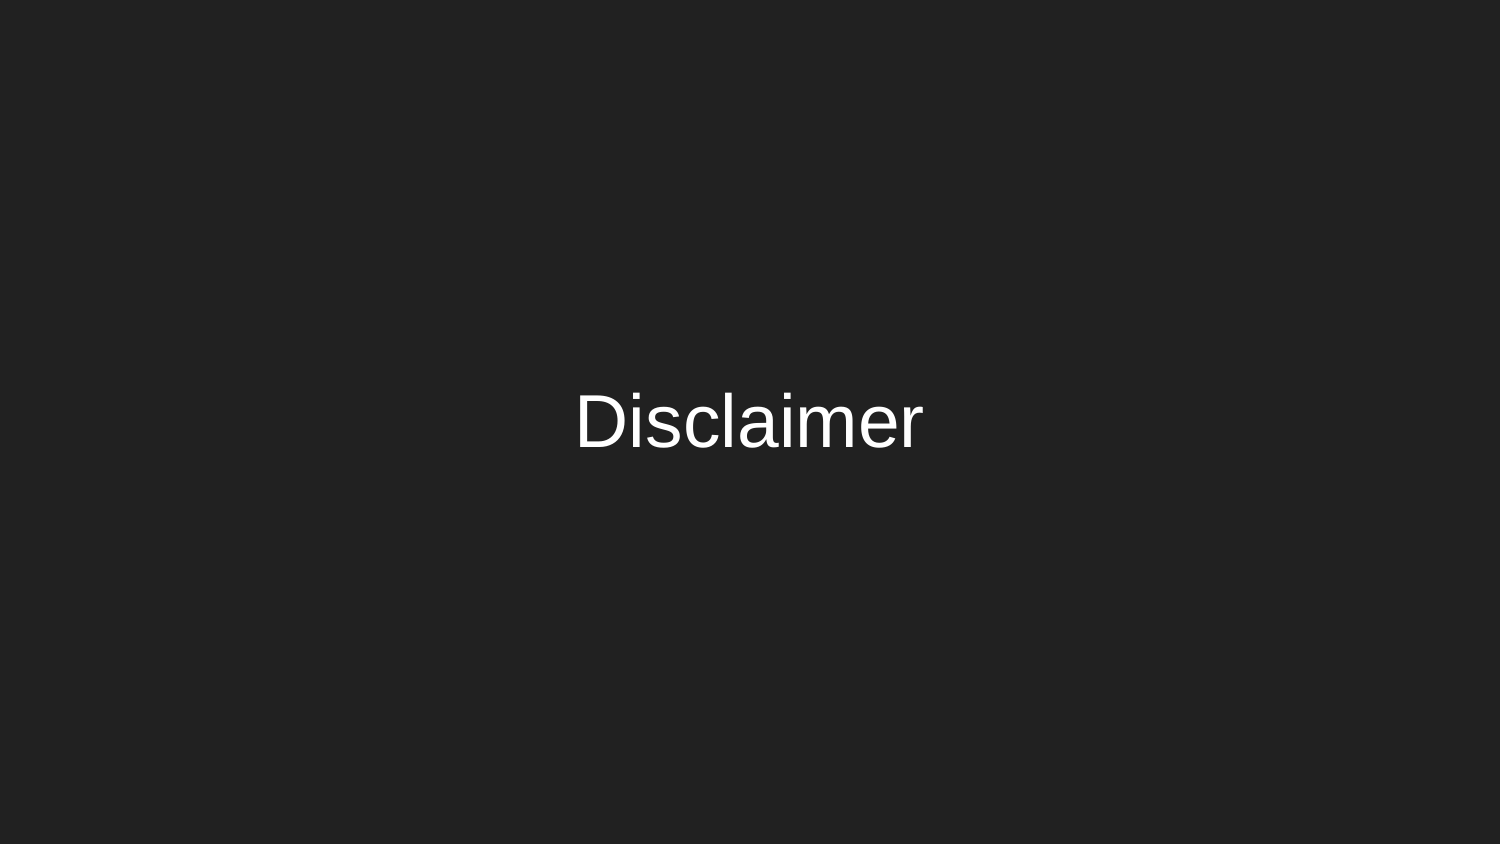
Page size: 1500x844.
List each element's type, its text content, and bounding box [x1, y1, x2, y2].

title Disclaimer [51, 352, 1449, 491]
